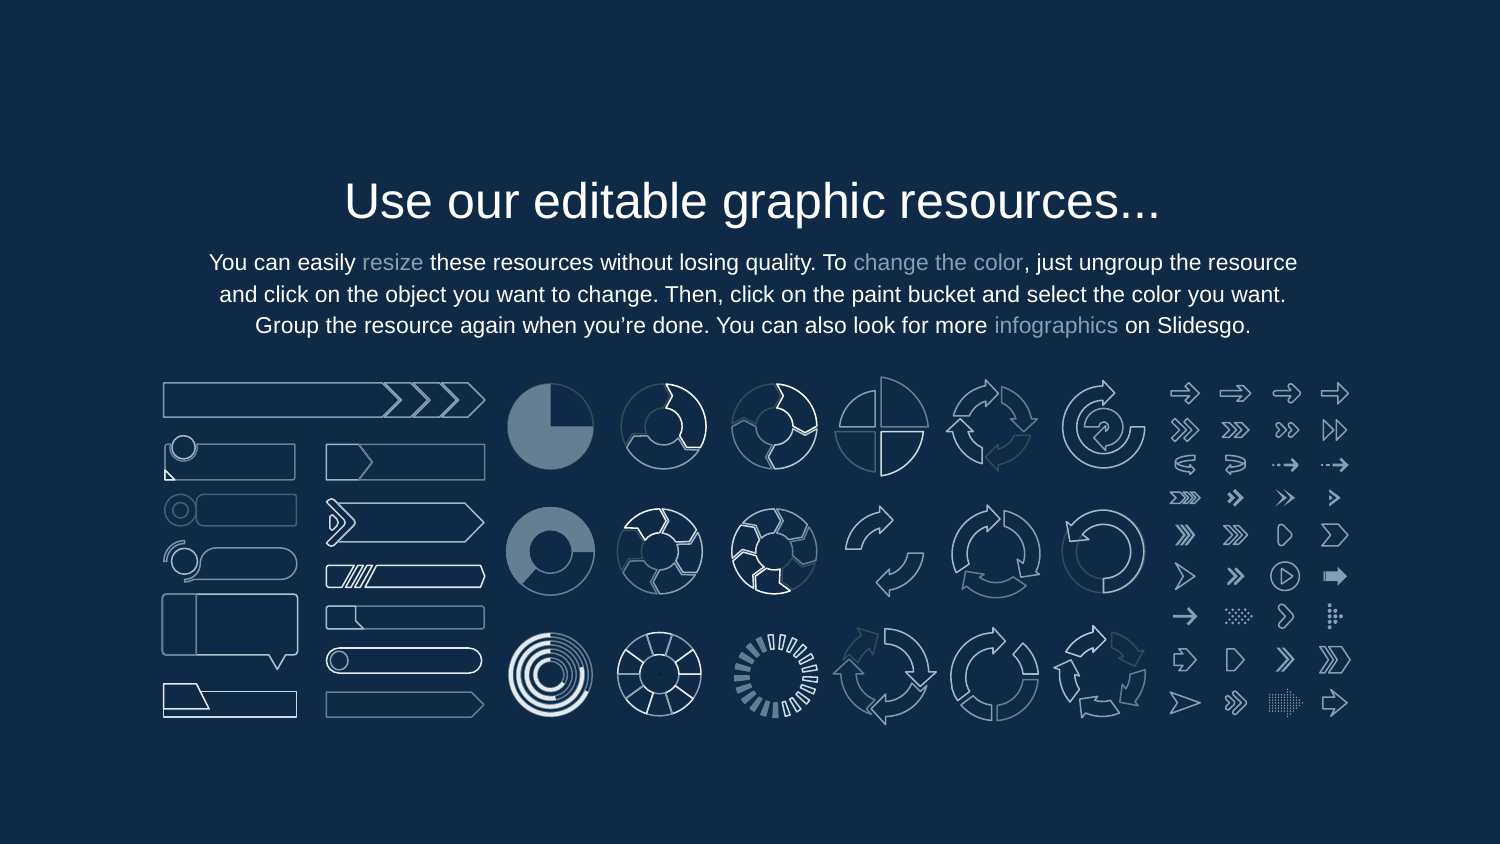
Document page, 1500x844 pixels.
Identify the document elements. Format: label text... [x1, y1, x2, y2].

text_box [1173, 607, 1198, 626]
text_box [1274, 422, 1300, 438]
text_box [162, 593, 298, 670]
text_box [1326, 602, 1344, 630]
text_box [834, 376, 929, 477]
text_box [1320, 457, 1349, 473]
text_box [326, 605, 485, 630]
text_box [1322, 689, 1348, 717]
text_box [1223, 525, 1248, 545]
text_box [1319, 646, 1351, 674]
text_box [1222, 422, 1250, 438]
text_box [1328, 489, 1341, 507]
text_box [1048, 380, 1145, 469]
title Use our editable graphic resources... [175, 153, 1332, 233]
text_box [163, 382, 486, 418]
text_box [945, 627, 1039, 721]
text_box [326, 692, 484, 718]
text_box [1048, 509, 1146, 594]
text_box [730, 508, 819, 595]
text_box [507, 383, 594, 470]
text_box [1175, 562, 1195, 590]
text_box [1226, 648, 1245, 671]
text_box [1322, 566, 1348, 586]
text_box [326, 498, 485, 547]
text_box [506, 507, 595, 596]
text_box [1227, 488, 1245, 507]
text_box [832, 627, 937, 725]
text_box [1278, 524, 1292, 546]
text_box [1224, 608, 1254, 625]
text_box [164, 494, 297, 526]
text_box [611, 383, 709, 470]
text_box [615, 508, 705, 595]
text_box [617, 632, 702, 717]
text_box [163, 540, 298, 583]
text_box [326, 444, 485, 481]
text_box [1268, 688, 1304, 718]
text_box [943, 504, 1041, 598]
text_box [326, 564, 485, 588]
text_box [946, 379, 1038, 472]
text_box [1271, 458, 1300, 472]
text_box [1053, 625, 1146, 719]
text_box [164, 435, 296, 481]
text_box [1220, 385, 1251, 402]
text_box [1224, 690, 1248, 715]
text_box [494, 618, 607, 731]
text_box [1323, 419, 1347, 441]
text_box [1275, 647, 1296, 672]
text_box [1174, 648, 1197, 671]
text_box [1321, 524, 1348, 546]
text_box [1270, 561, 1300, 591]
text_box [1174, 524, 1196, 546]
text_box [1171, 418, 1199, 442]
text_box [163, 683, 297, 718]
text_box [1171, 382, 1200, 404]
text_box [1274, 488, 1296, 507]
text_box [734, 634, 818, 718]
text_box [1278, 604, 1294, 629]
text_box [1273, 383, 1301, 403]
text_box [1170, 491, 1201, 504]
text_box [326, 647, 482, 674]
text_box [845, 505, 924, 597]
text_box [731, 383, 818, 470]
text_box [1321, 382, 1349, 404]
text_box [1170, 692, 1201, 714]
text_box You can easily resize these resources without losing quality. To change the color, just ungroup the resource and click on the object you want to change. Then, click on the paint bucket and select the color you want. Group the resource again when you’re done. You can also look for more infographics on Slidesgo. [175, 251, 1332, 331]
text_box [1226, 567, 1246, 586]
text_box [1225, 455, 1246, 475]
text_box [1175, 455, 1195, 475]
